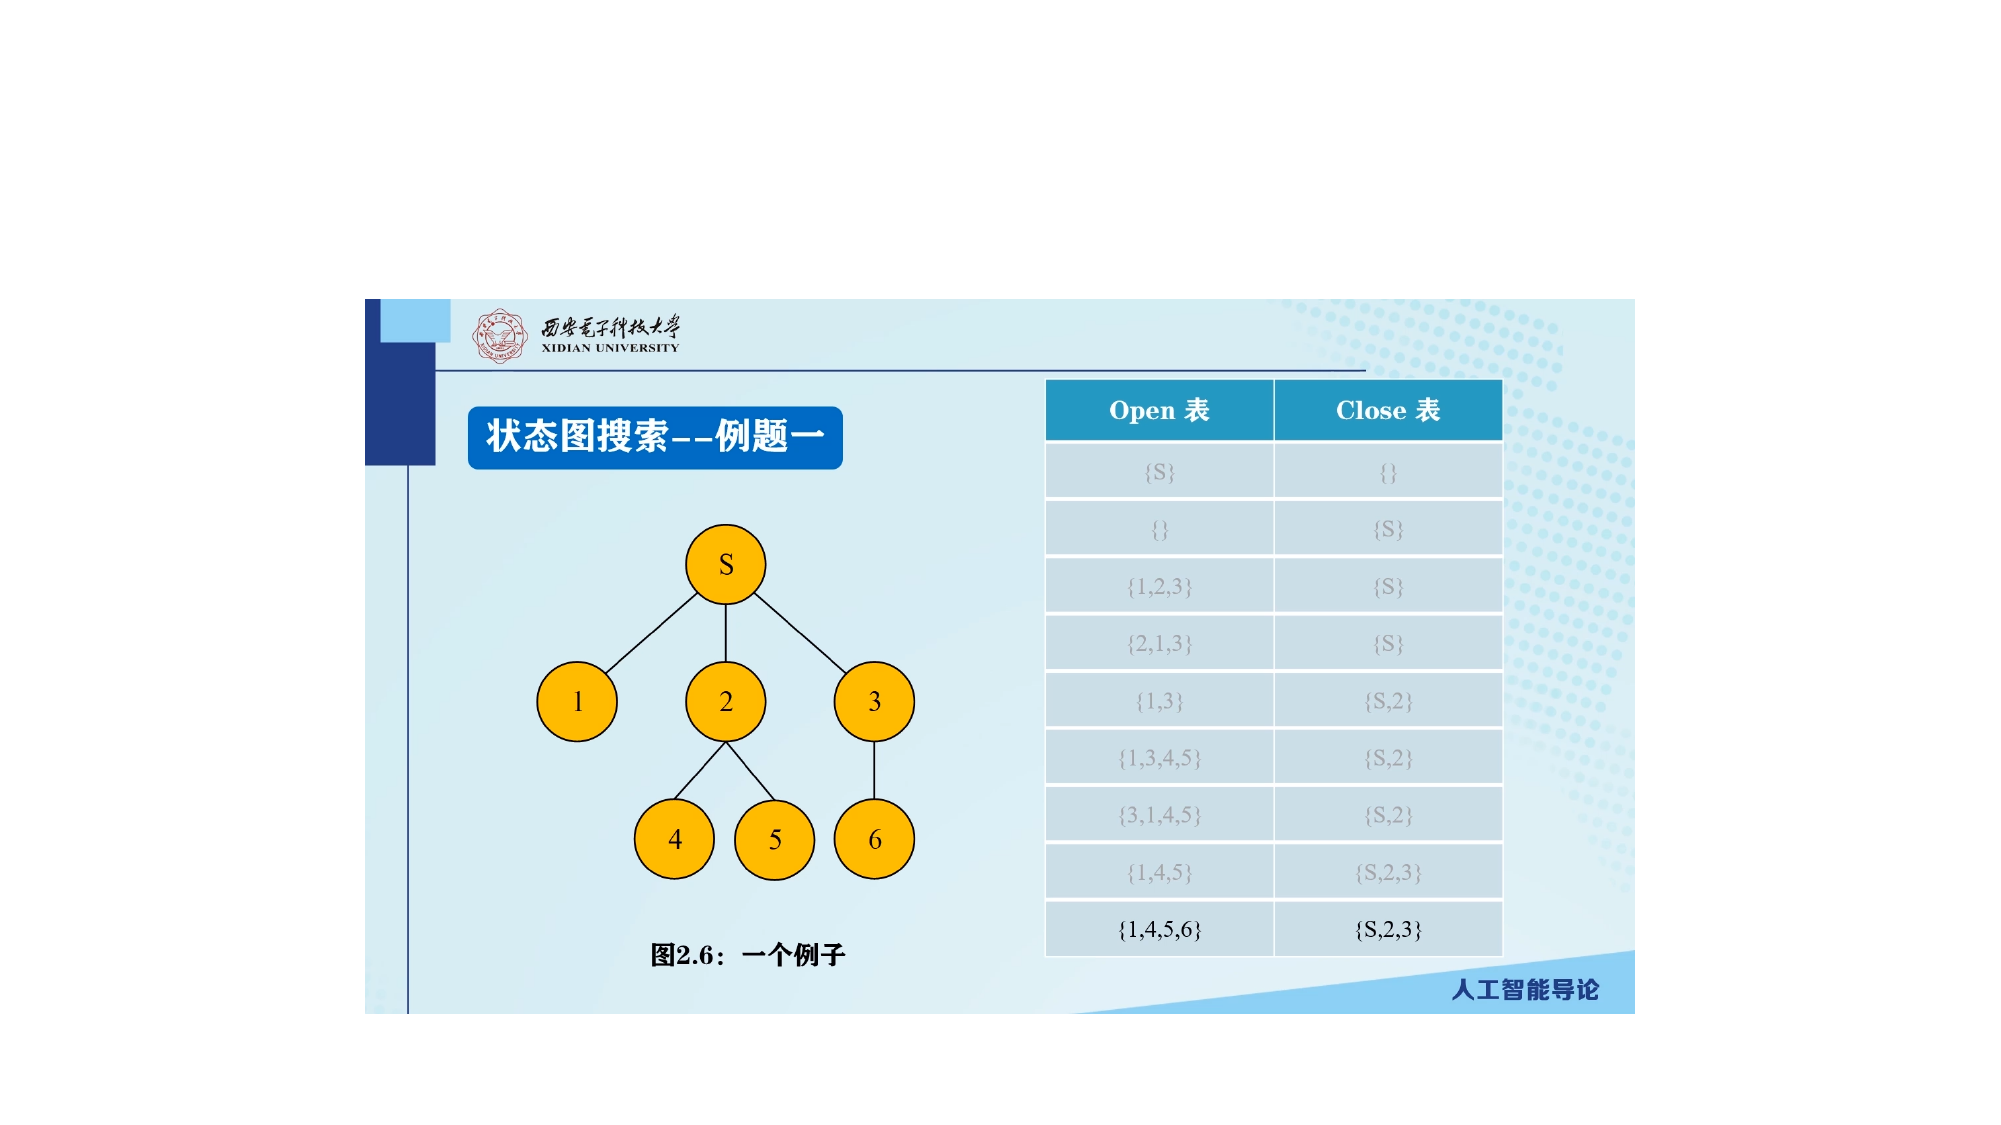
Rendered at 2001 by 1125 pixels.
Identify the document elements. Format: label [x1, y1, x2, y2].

list [365, 299, 1635, 1014]
